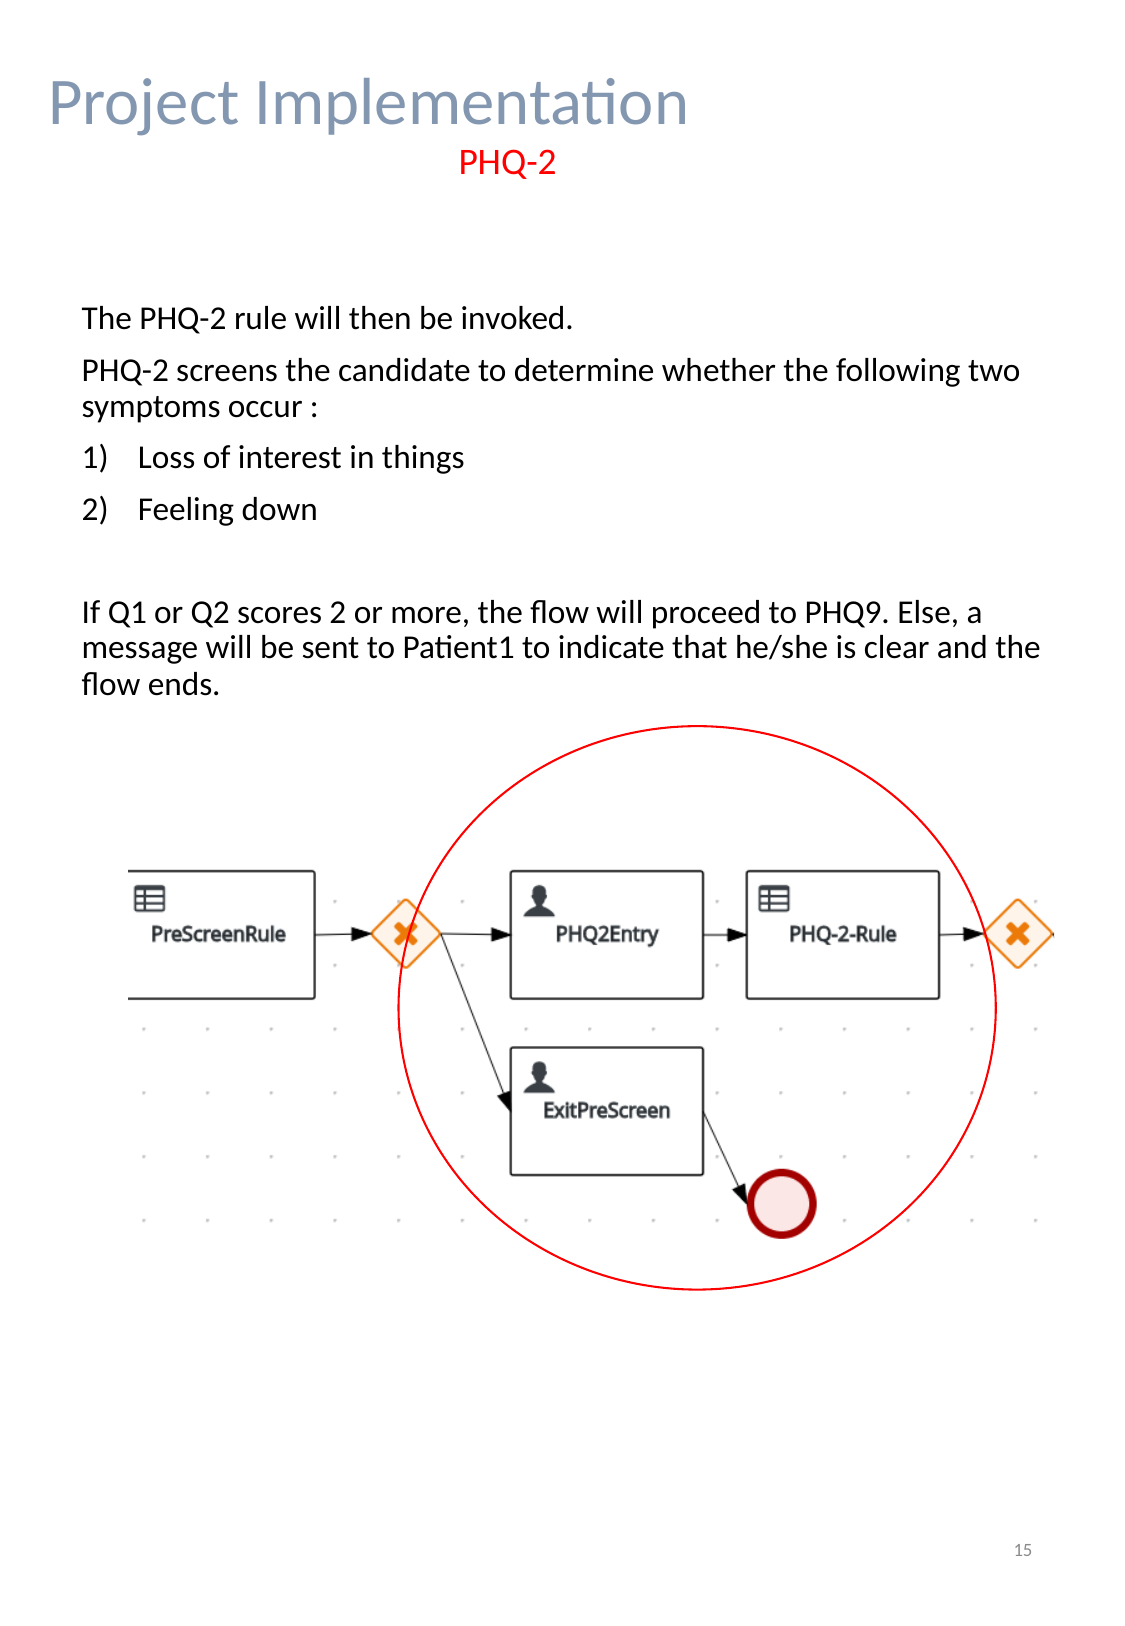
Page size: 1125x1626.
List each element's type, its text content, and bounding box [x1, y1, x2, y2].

text_box [559, 1259, 835, 1291]
text_box Project Implementation [33, 50, 1028, 225]
slide_number 15 [794, 1506, 1048, 1593]
list The PHQ-2 rule will then be invoked. PHQ-2 screens the candidate to determine whether the following two symptoms occur : Loss of interest in things Feeling down If Q1 or Q2 scores 2 or more, the flow will proceed to PHQ9. Else, a message will be sent to Patient1 to indicate that he/she is clear and the flow ends. [66, 293, 1096, 777]
text_box [452, 725, 943, 845]
text_box PHQ-2 [443, 130, 901, 190]
picture [128, 845, 1055, 1259]
